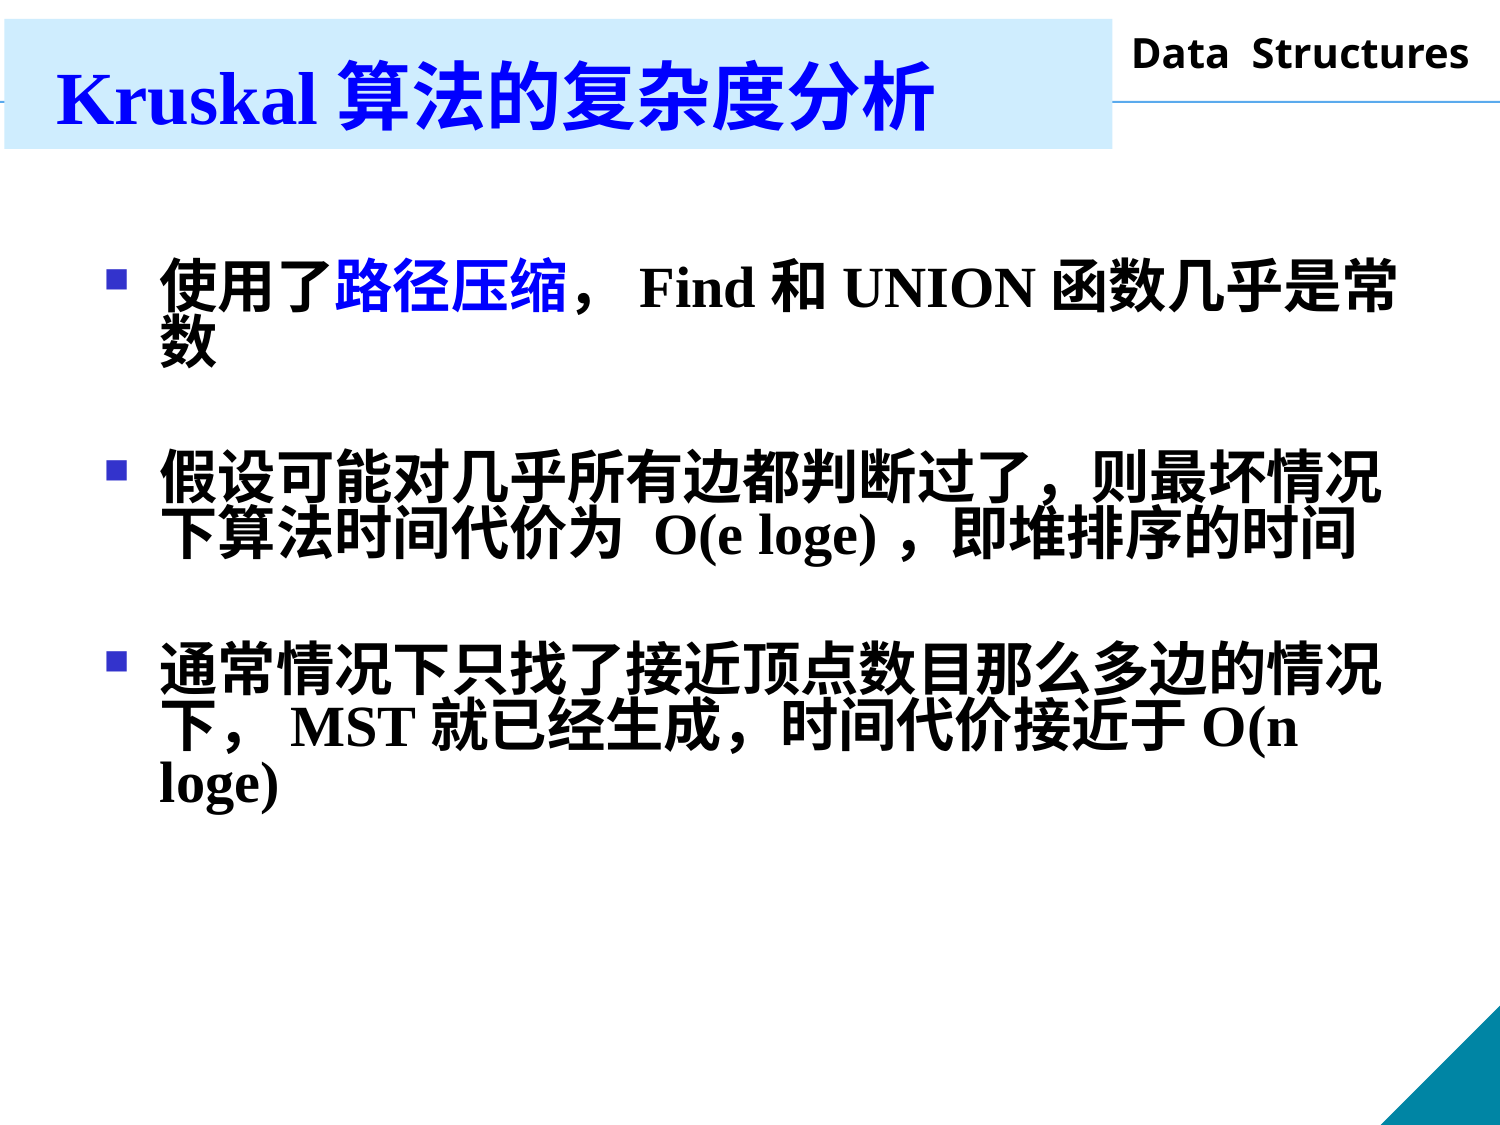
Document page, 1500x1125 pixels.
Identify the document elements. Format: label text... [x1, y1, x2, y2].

title Kruskal算法的复杂度分析 [41, 30, 1320, 147]
list 使用了路径压缩，Find和UNION函数几乎是常数 假设可能对几乎所有边都判断过了，则最坏情况下算法时间代价为 O(e loge)，即堆排序的时间 通常情况下只找了接近顶点数目那么多边的情况下，MST就已经生成，时间代价接近于O(n loge) [88, 255, 1436, 931]
